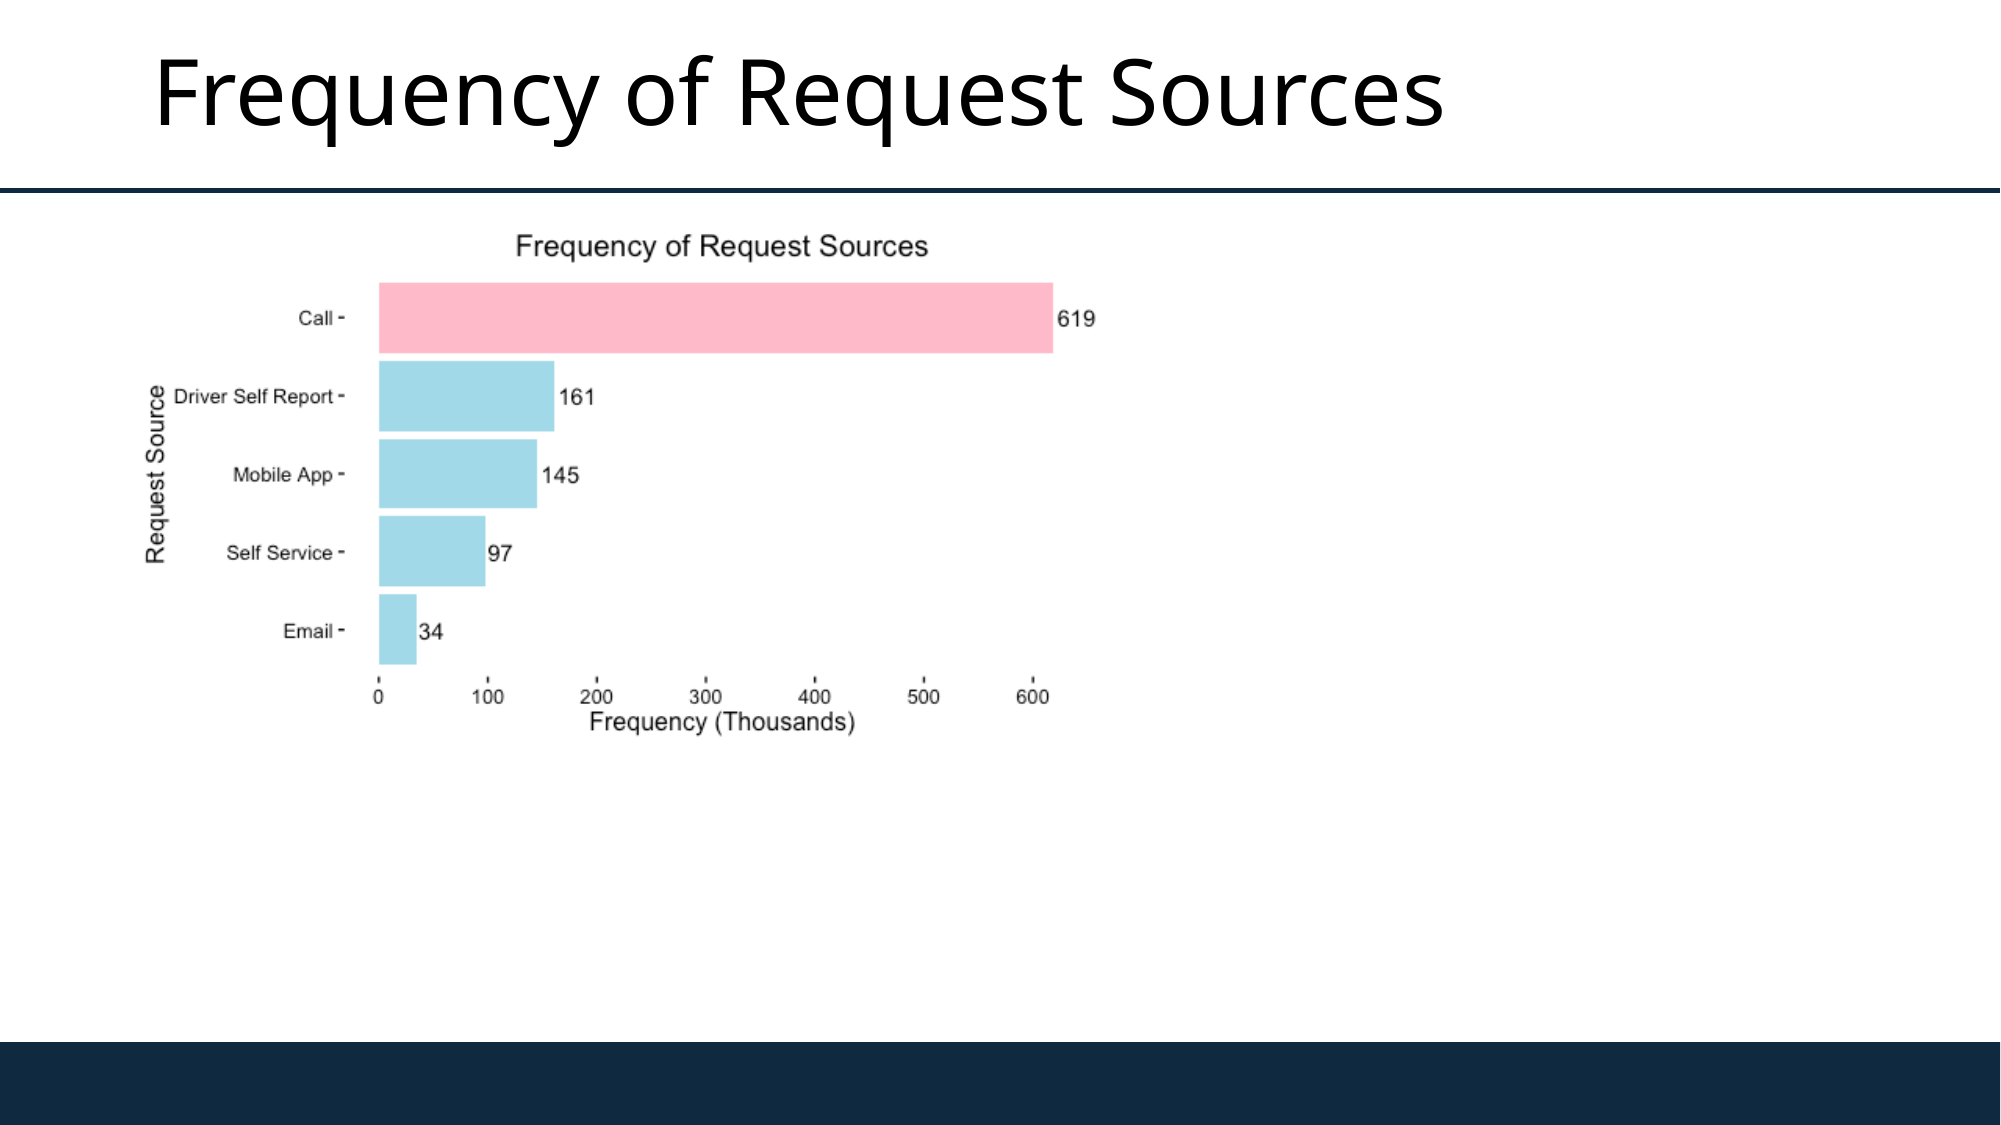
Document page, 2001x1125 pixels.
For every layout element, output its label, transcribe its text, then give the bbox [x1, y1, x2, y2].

title Frequency of Request Sources [137, 0, 1863, 191]
picture [137, 222, 1105, 740]
